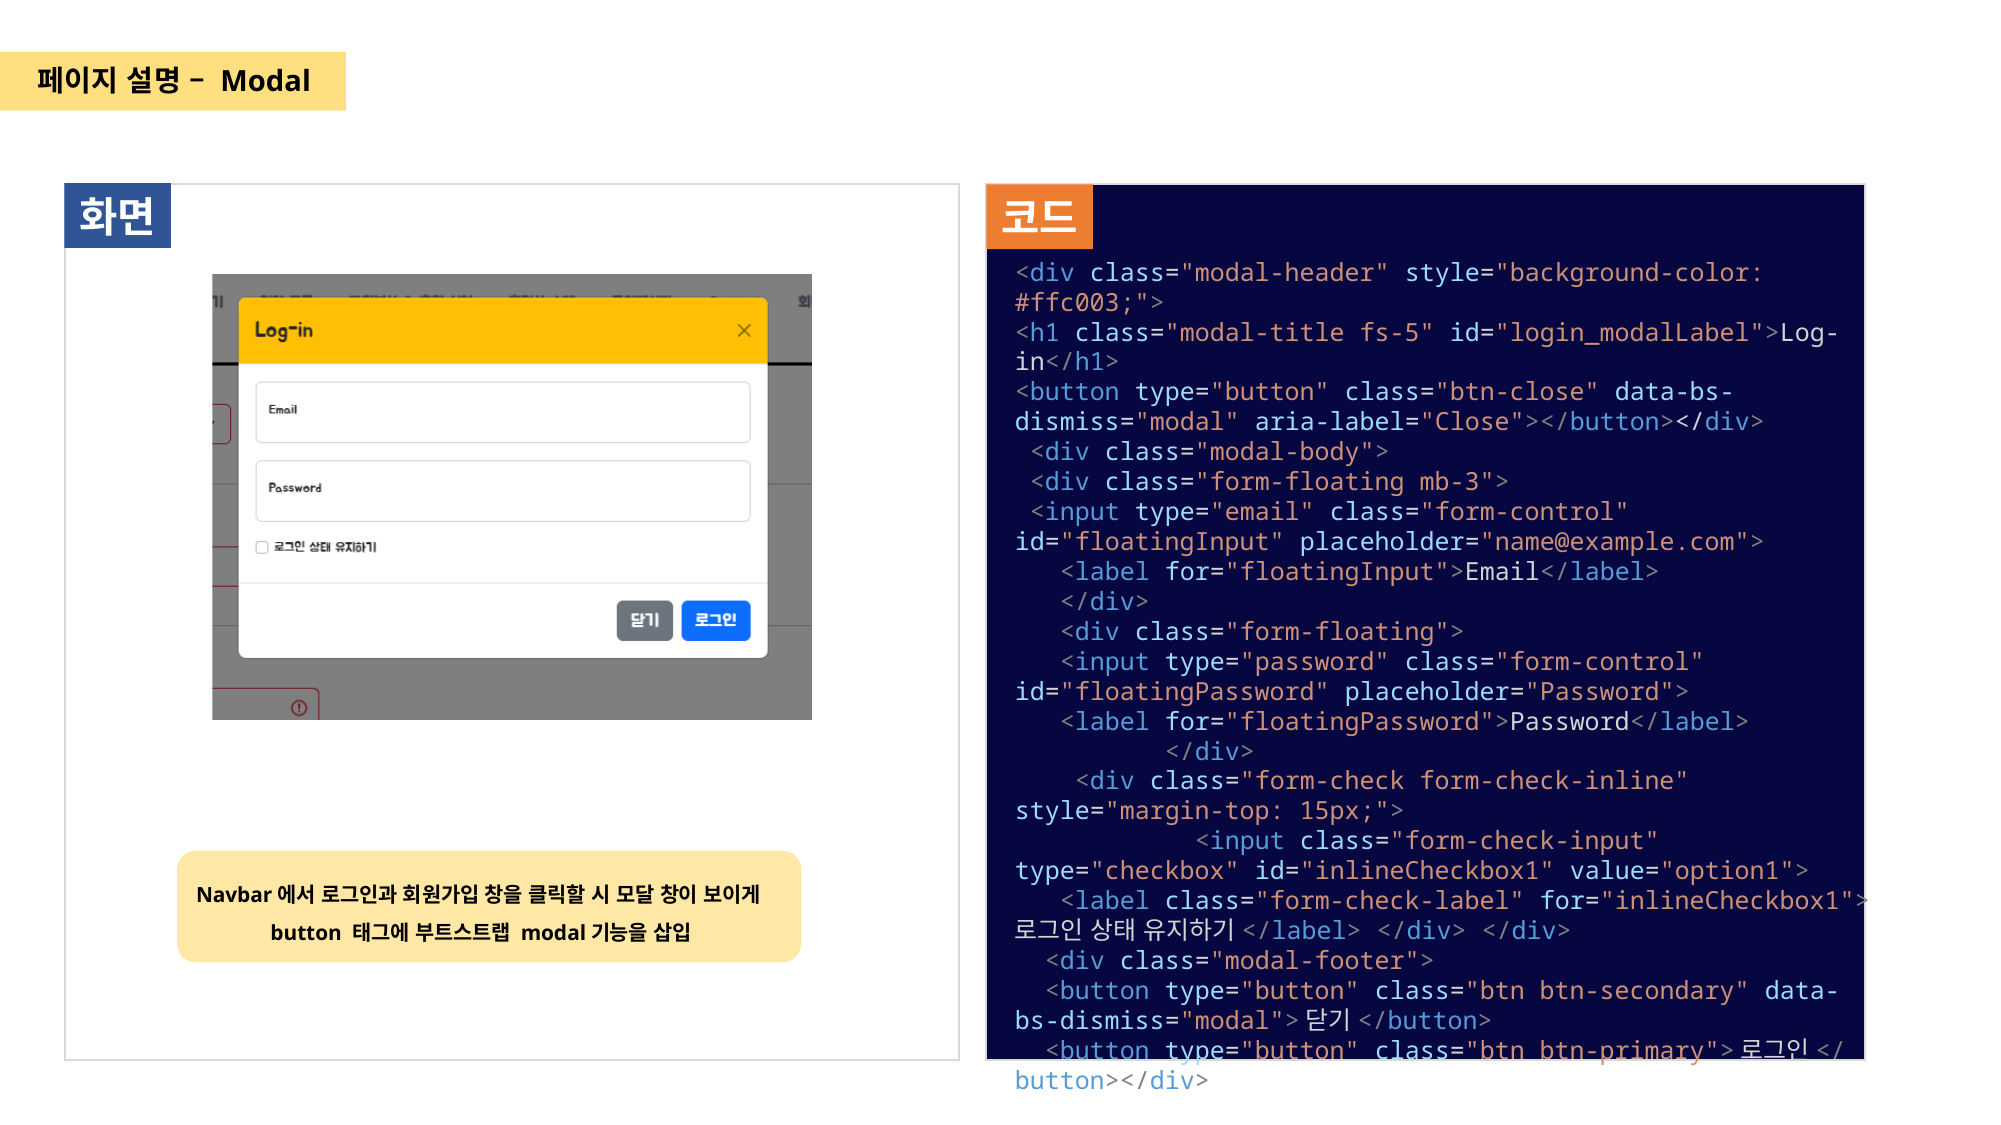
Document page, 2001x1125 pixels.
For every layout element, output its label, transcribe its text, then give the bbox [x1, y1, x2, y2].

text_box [0, 51, 352, 111]
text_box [174, 850, 802, 963]
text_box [65, 184, 959, 1061]
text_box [986, 184, 1866, 1061]
text_box <div class="modal-header" style="background-color: #ffc003;"> <h1 class="modal-title fs-5" id="login_modalLabel">Log-in</h1> <button type="button" class="btn-close" data-bs-dismiss="modal" aria-label="Close"></button></div> <div class="modal-body"> <div class="form-floating mb-3"> <input type="email" class="form-control" id="floatingInput" placeholder="name@example.com"> <label for="floatingInput">Email</label> </div> <div class="form-floating"> <input type="password" class="form-control" id="floatingPassword" placeholder="Password"> <label for="floatingPassword">Password</label> </div> <div class="form-check form-check-inline" style="margin-top: 15px;"> <input class="form-check-input" type="checkbox" id="inlineCheckbox1" value="option1"> <label class="form-check-label" for="inlineCheckbox1">로그인 상태 유지하기</label> </div> </div> <div class="modal-footer"> <button type="button" class="btn btn-secondary" data-bs-dismiss="modal">닫기</button> <button type="button" class="btn btn-primary">로그인</button></div> [999, 248, 1892, 1102]
picture [212, 274, 812, 720]
